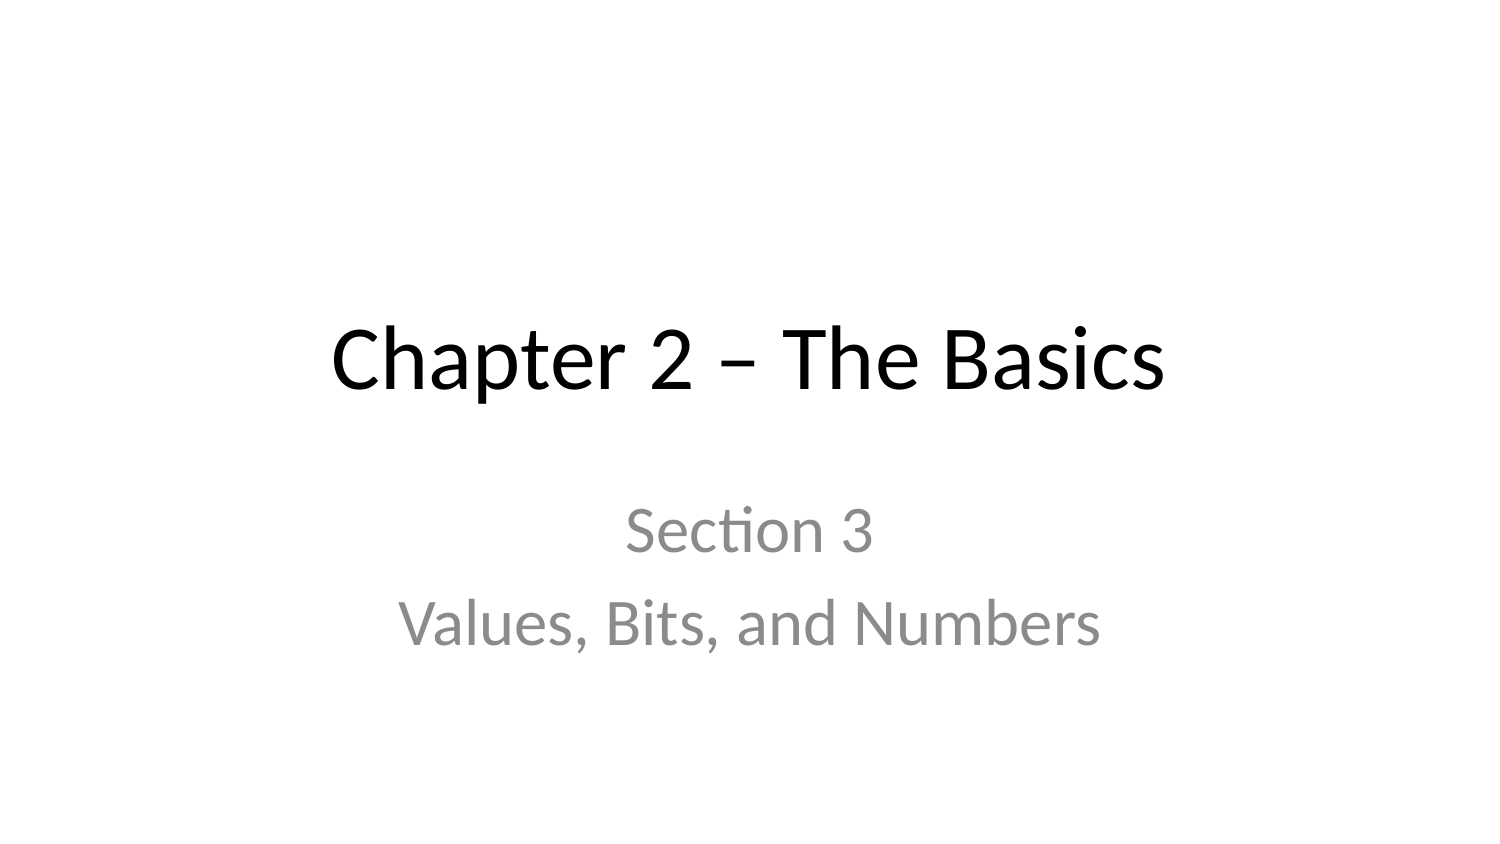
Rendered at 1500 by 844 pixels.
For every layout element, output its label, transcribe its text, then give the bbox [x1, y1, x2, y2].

title Chapter 2 – The Basics [112, 262, 1388, 443]
subtitle Section 3 Values, Bits, and Numbers [225, 478, 1275, 694]
